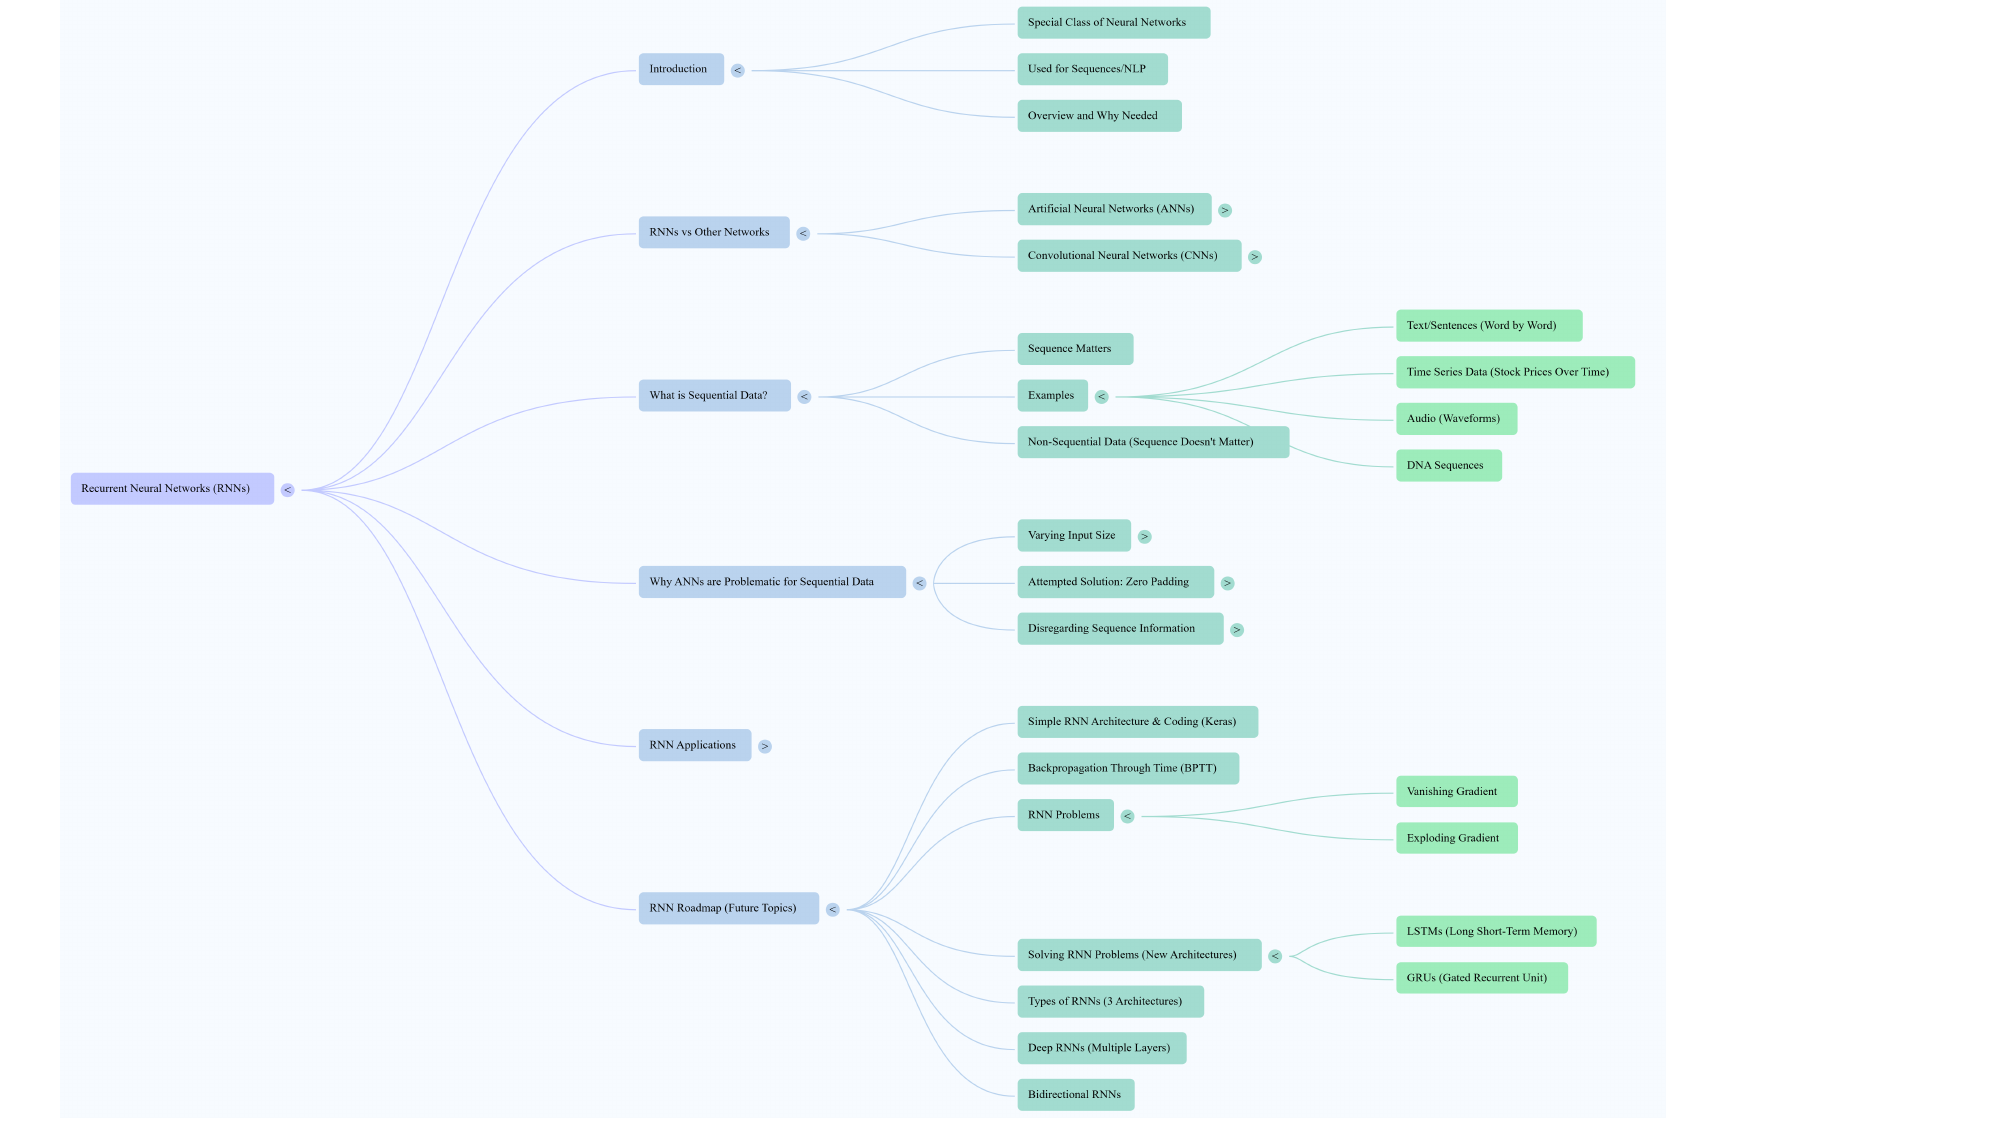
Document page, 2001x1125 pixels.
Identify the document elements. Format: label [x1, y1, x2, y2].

picture [60, 0, 1666, 1118]
